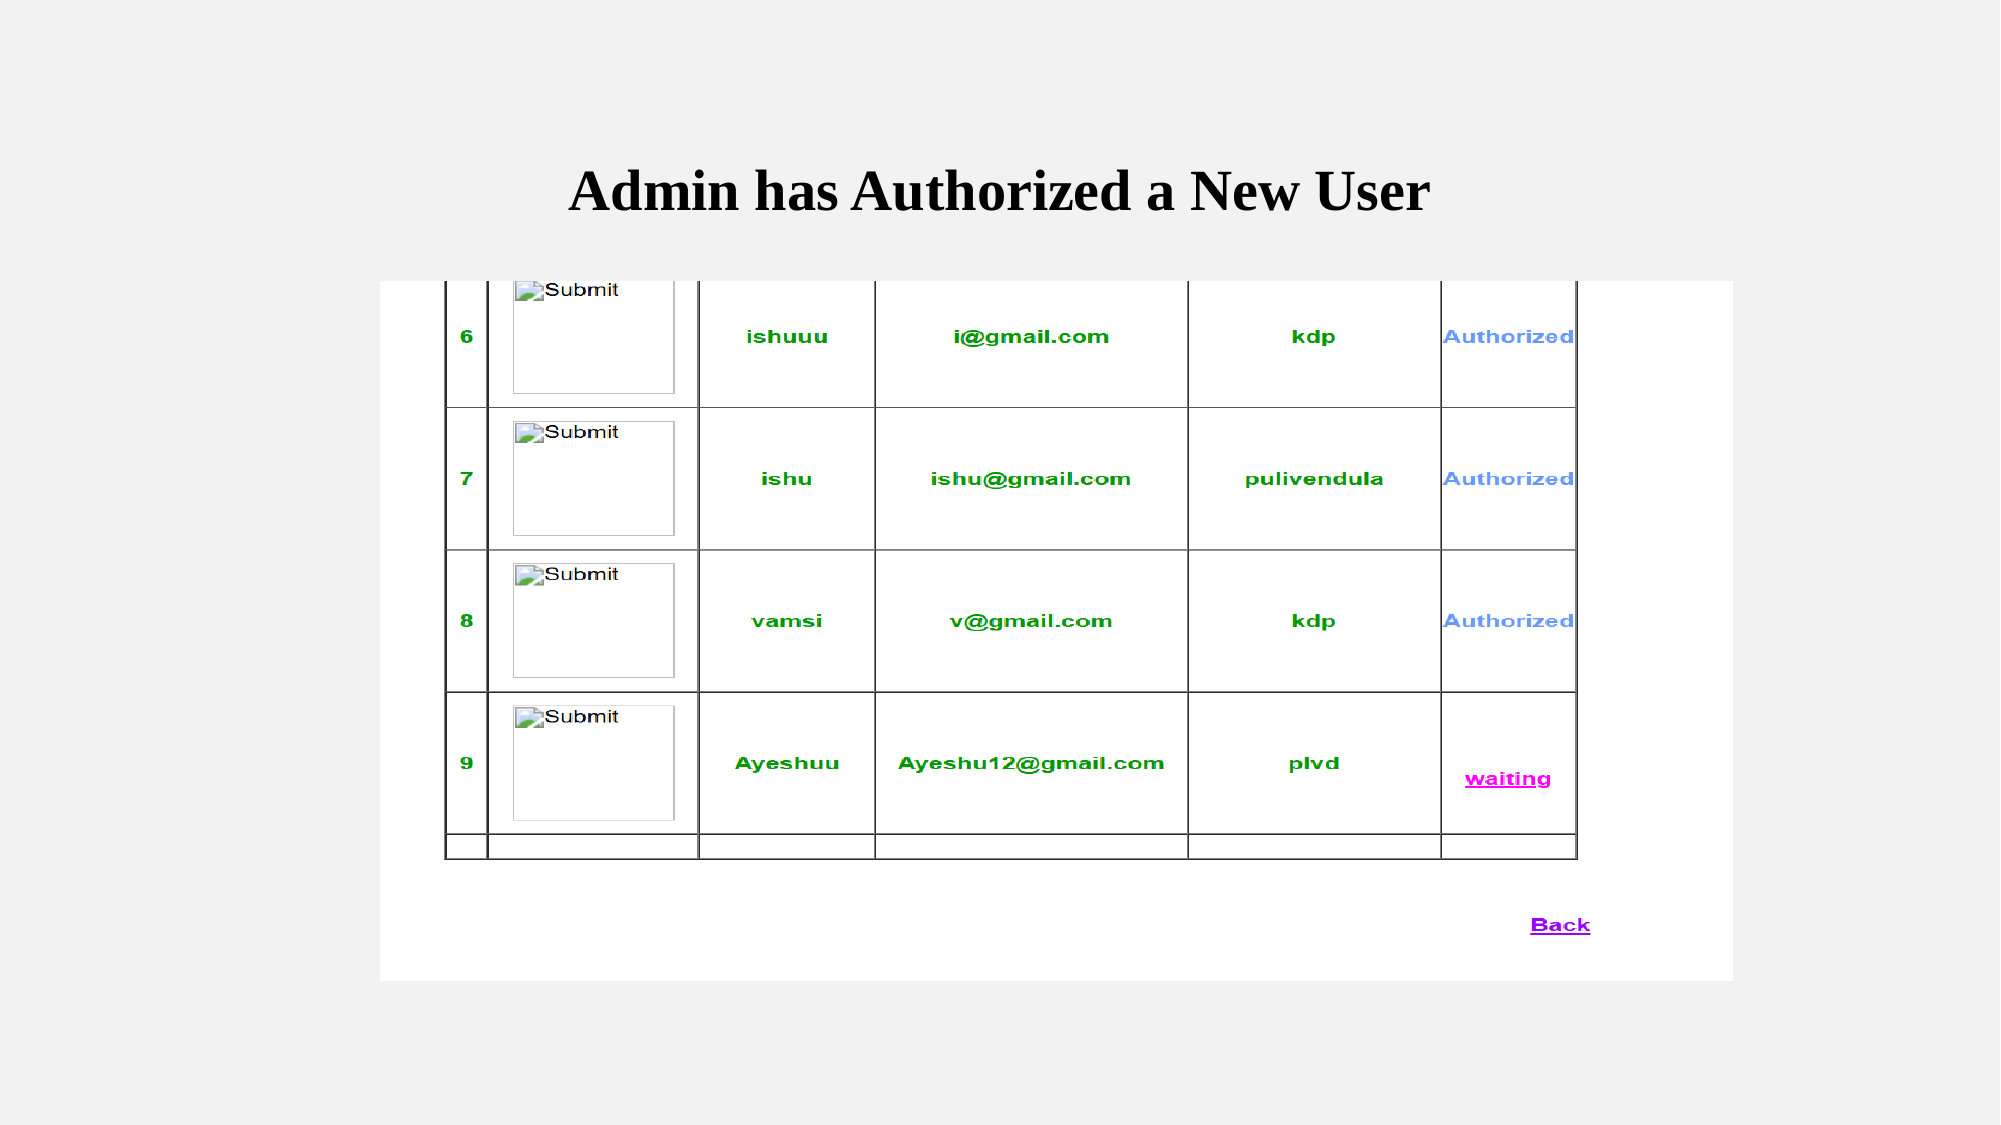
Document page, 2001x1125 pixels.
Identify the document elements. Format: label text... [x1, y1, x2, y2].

picture [380, 281, 1733, 981]
text_box Admin has Authorized a New User [0, 144, 2000, 230]
